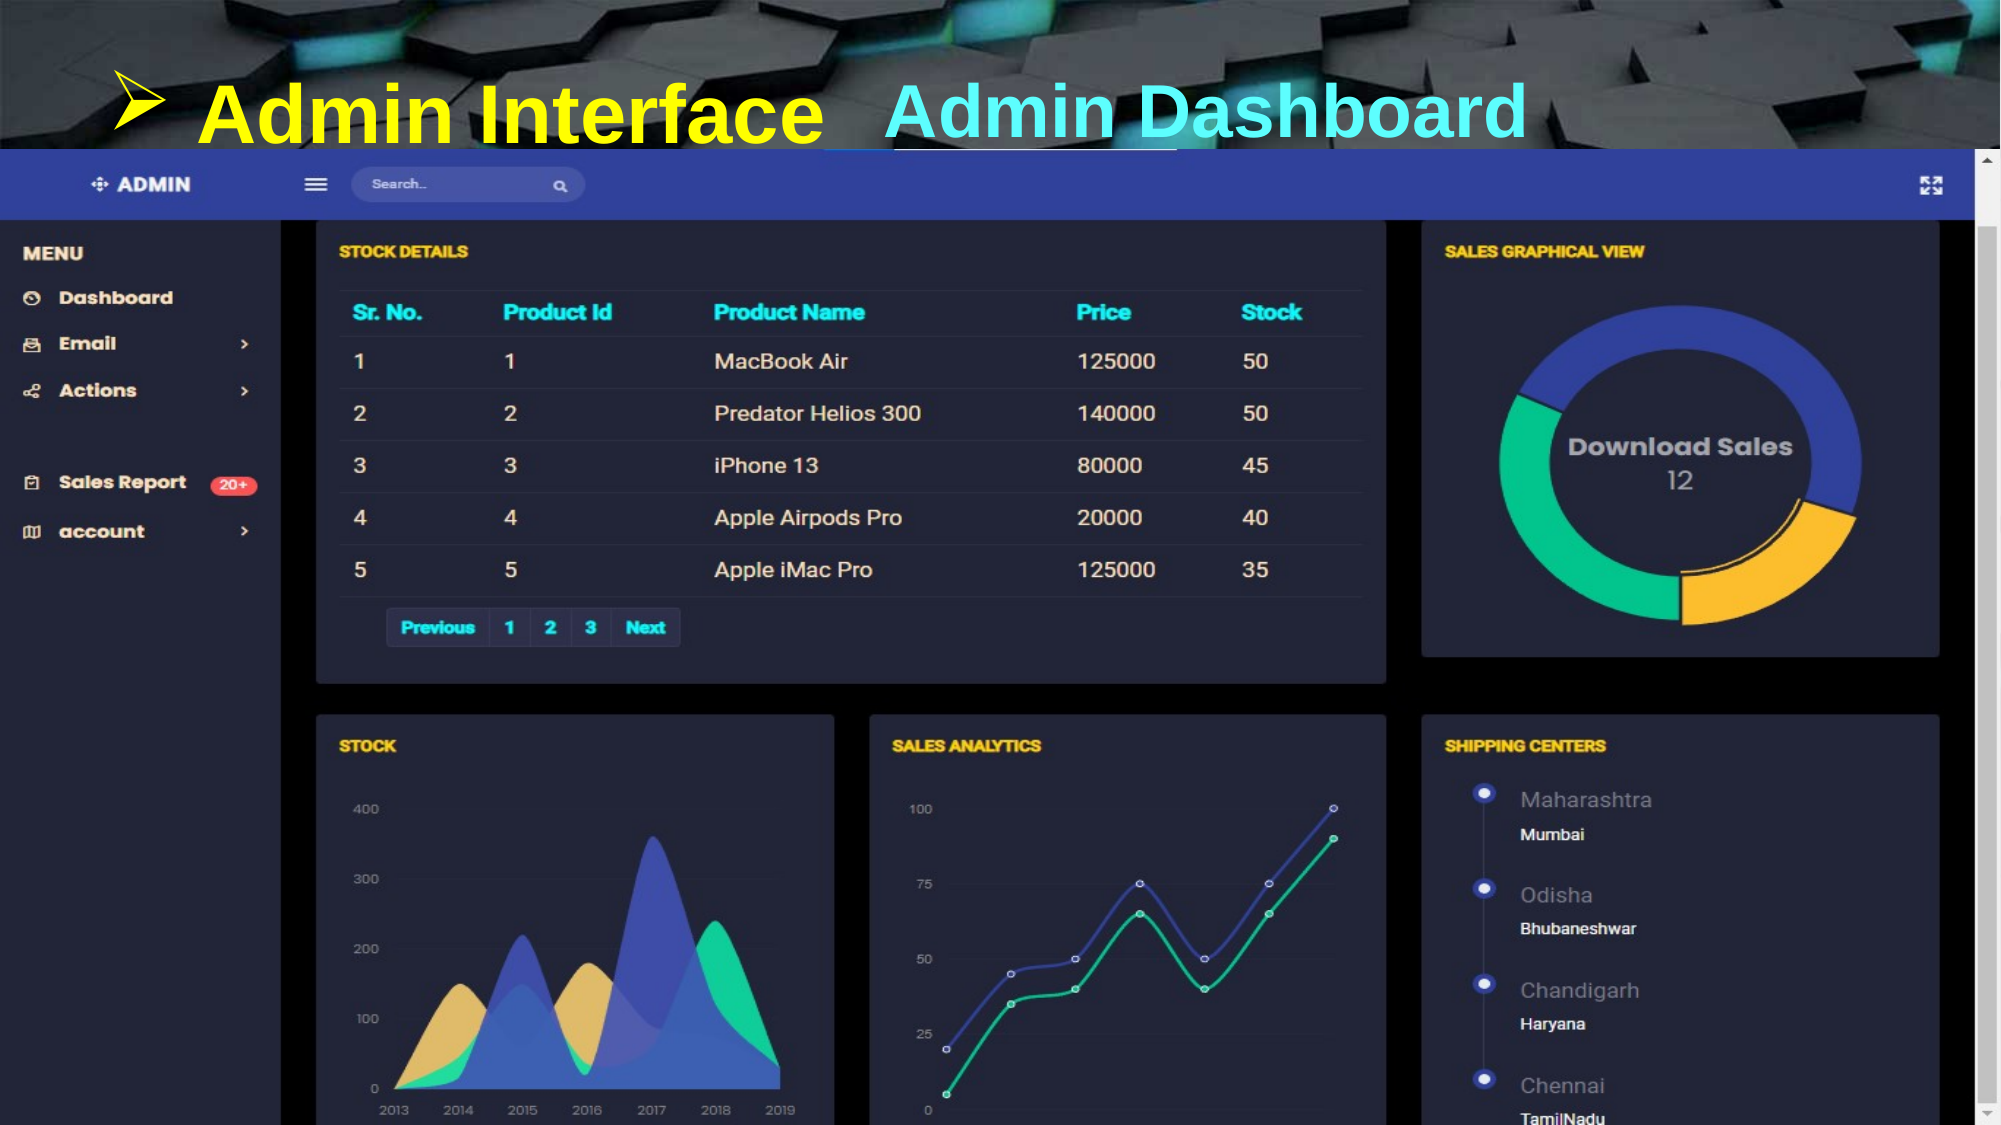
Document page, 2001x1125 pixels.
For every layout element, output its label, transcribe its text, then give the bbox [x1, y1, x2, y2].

picture [0, 0, 2001, 1125]
text_box Admin Interface [92, 53, 1395, 149]
text_box Admin Dashboard [848, 55, 1738, 149]
